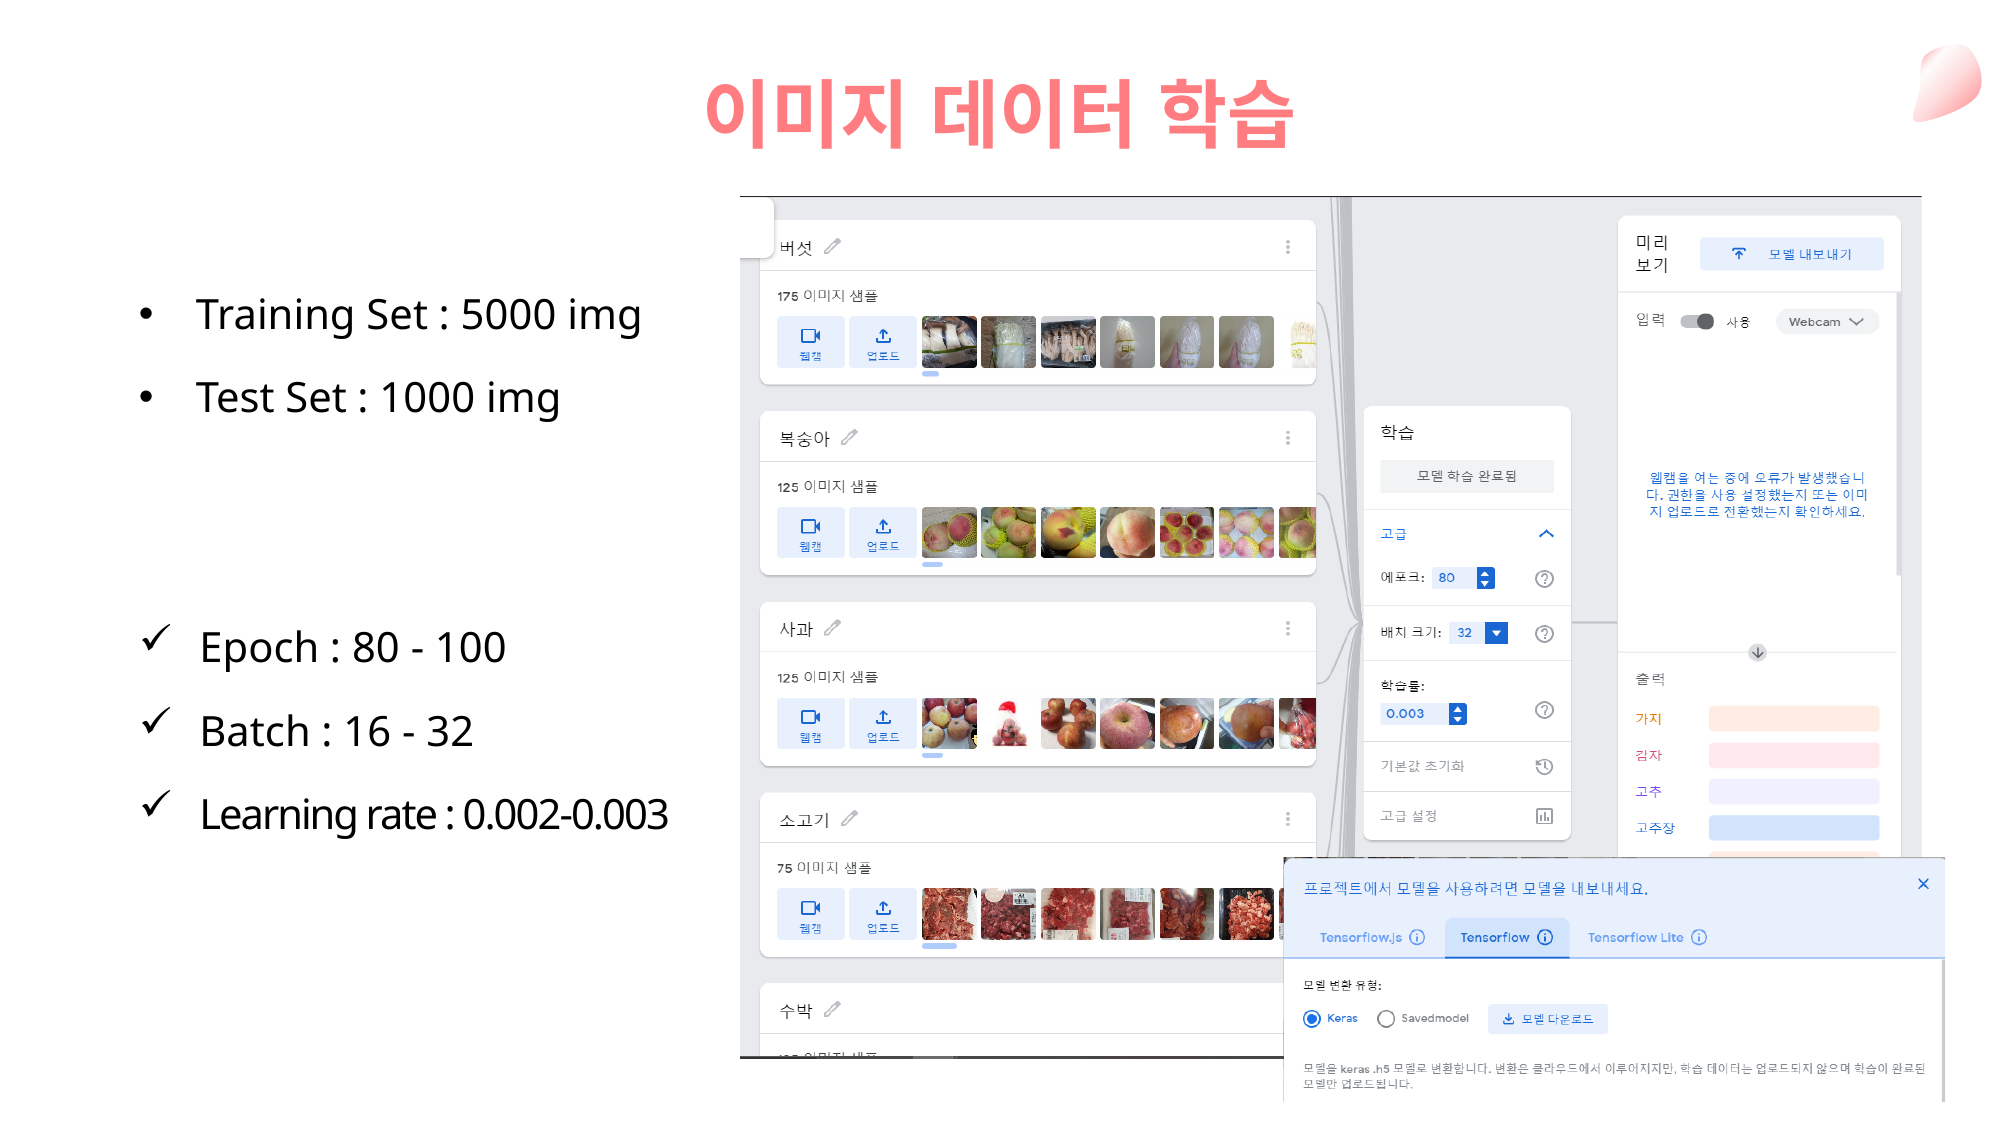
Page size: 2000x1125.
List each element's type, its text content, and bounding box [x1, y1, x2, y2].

text_box [1913, 44, 1982, 123]
picture [739, 196, 1946, 1102]
list Training Set : 5000 img Test Set : 1000 img Epoch : 80 - 100 Batch : 16 - 32 Learning rate : 0.002-0.003 [123, 255, 717, 1059]
text_box 이미지 데이터 학습 [532, 60, 1467, 166]
